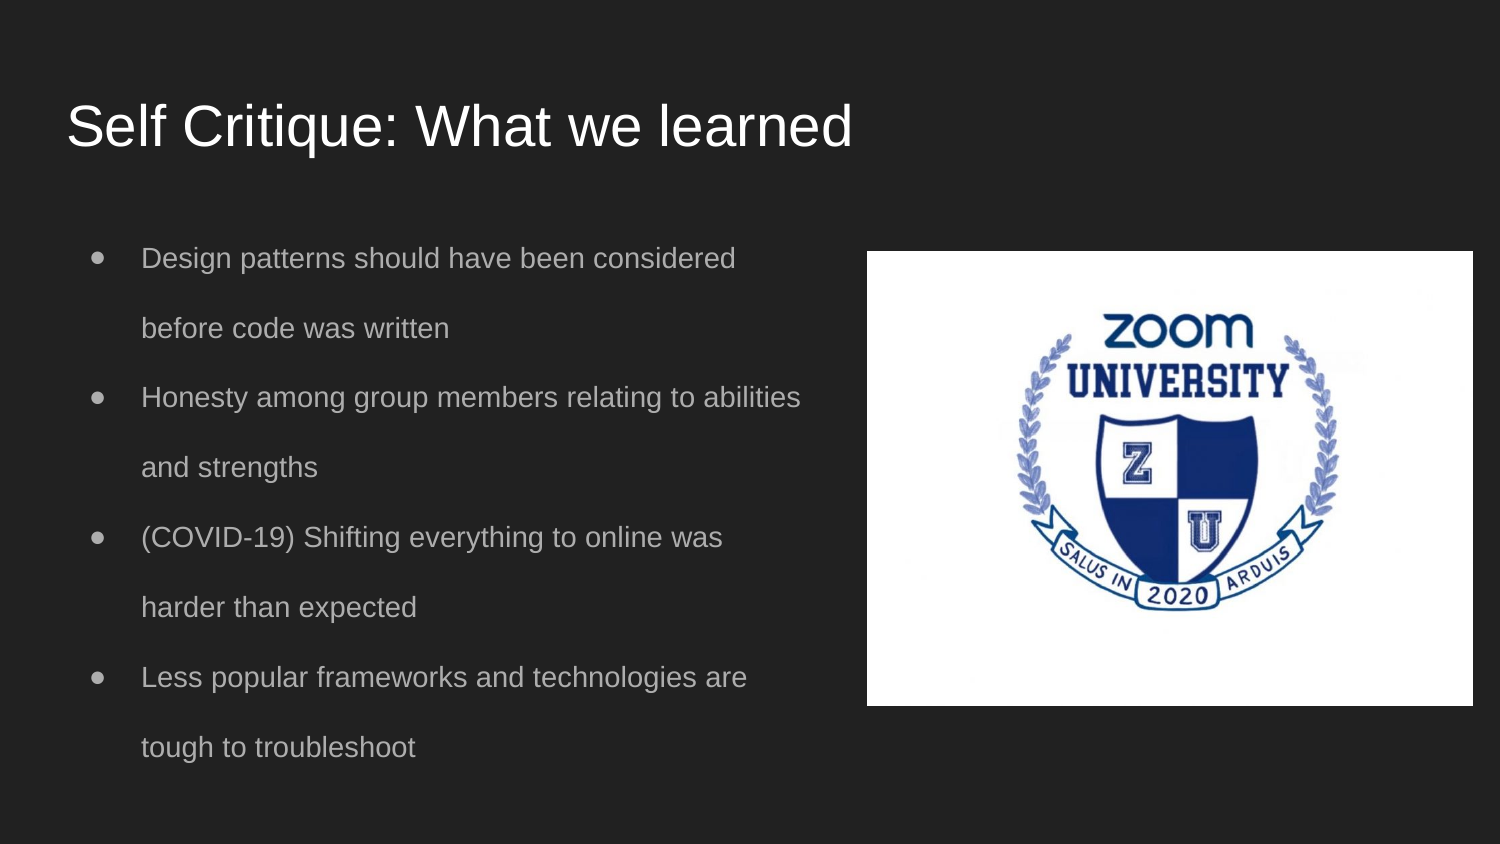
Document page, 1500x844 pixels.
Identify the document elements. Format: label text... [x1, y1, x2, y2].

list Design patterns should have been considered before code was written Honesty among group members relating to abilities and strengths (COVID-19) Shifting everything to online was harder than expected Less popular frameworks and technologies are tough to troubleshoot [51, 189, 831, 636]
title Self Critique: What we learned [51, 72, 1449, 167]
picture [867, 251, 1473, 706]
